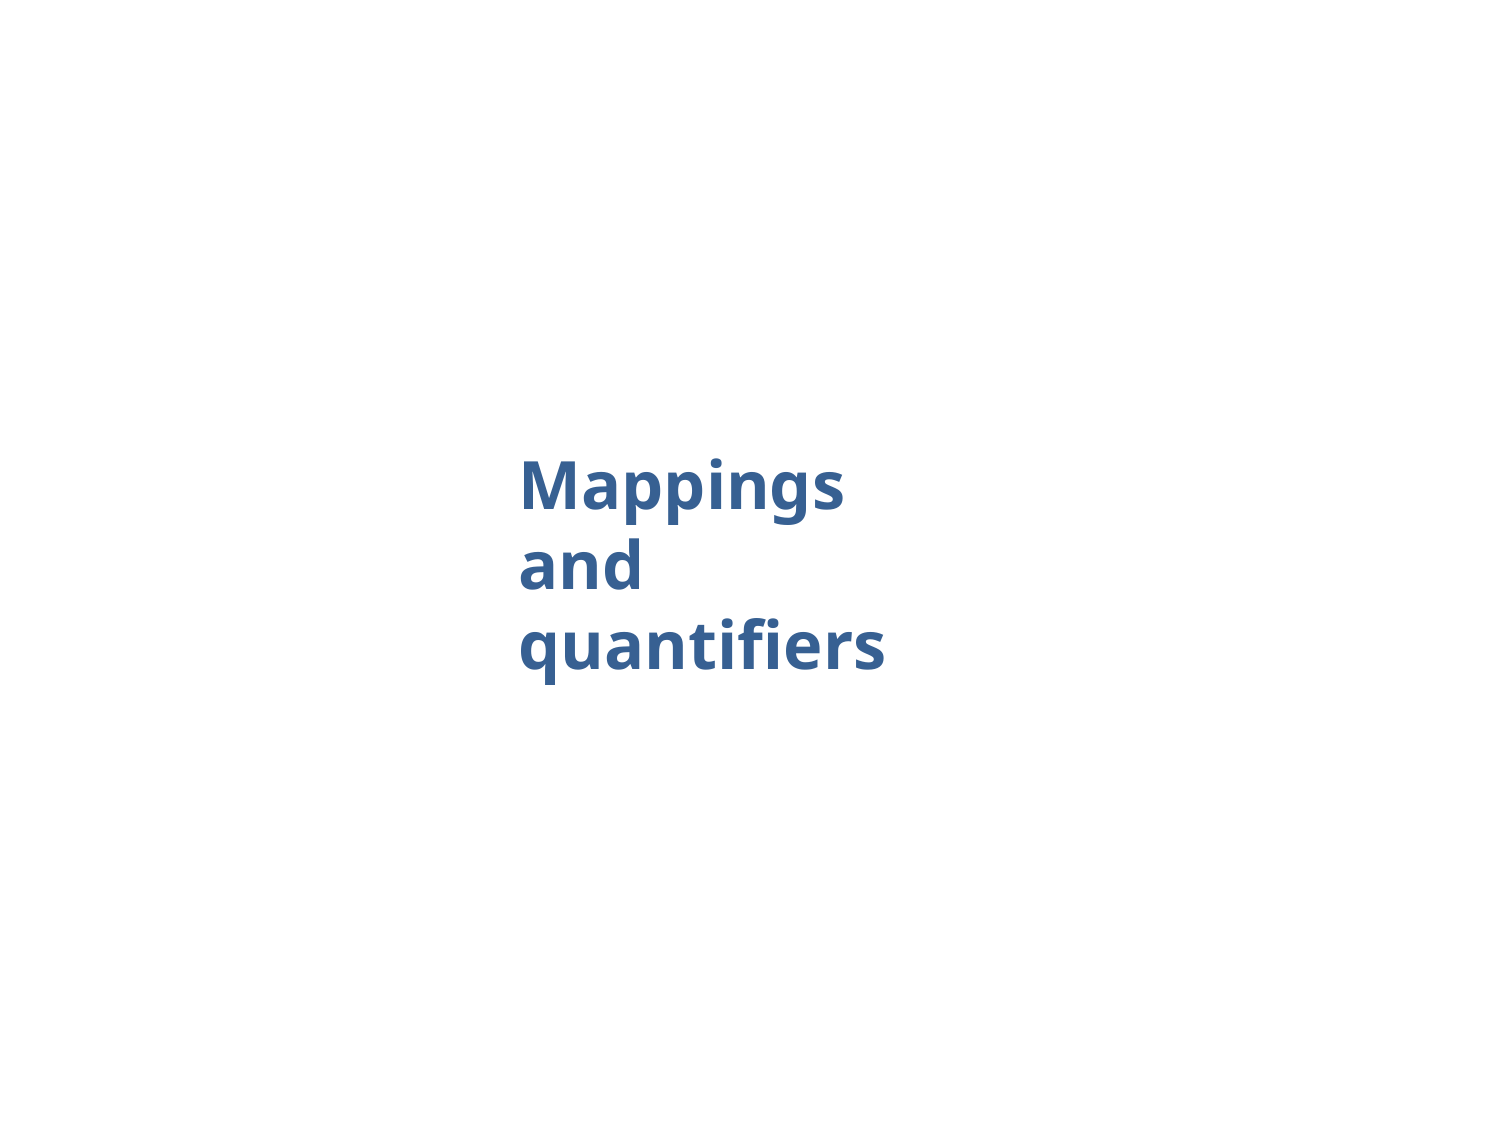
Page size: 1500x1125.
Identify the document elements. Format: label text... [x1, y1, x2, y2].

title Mappings and quantifiers [503, 468, 997, 657]
